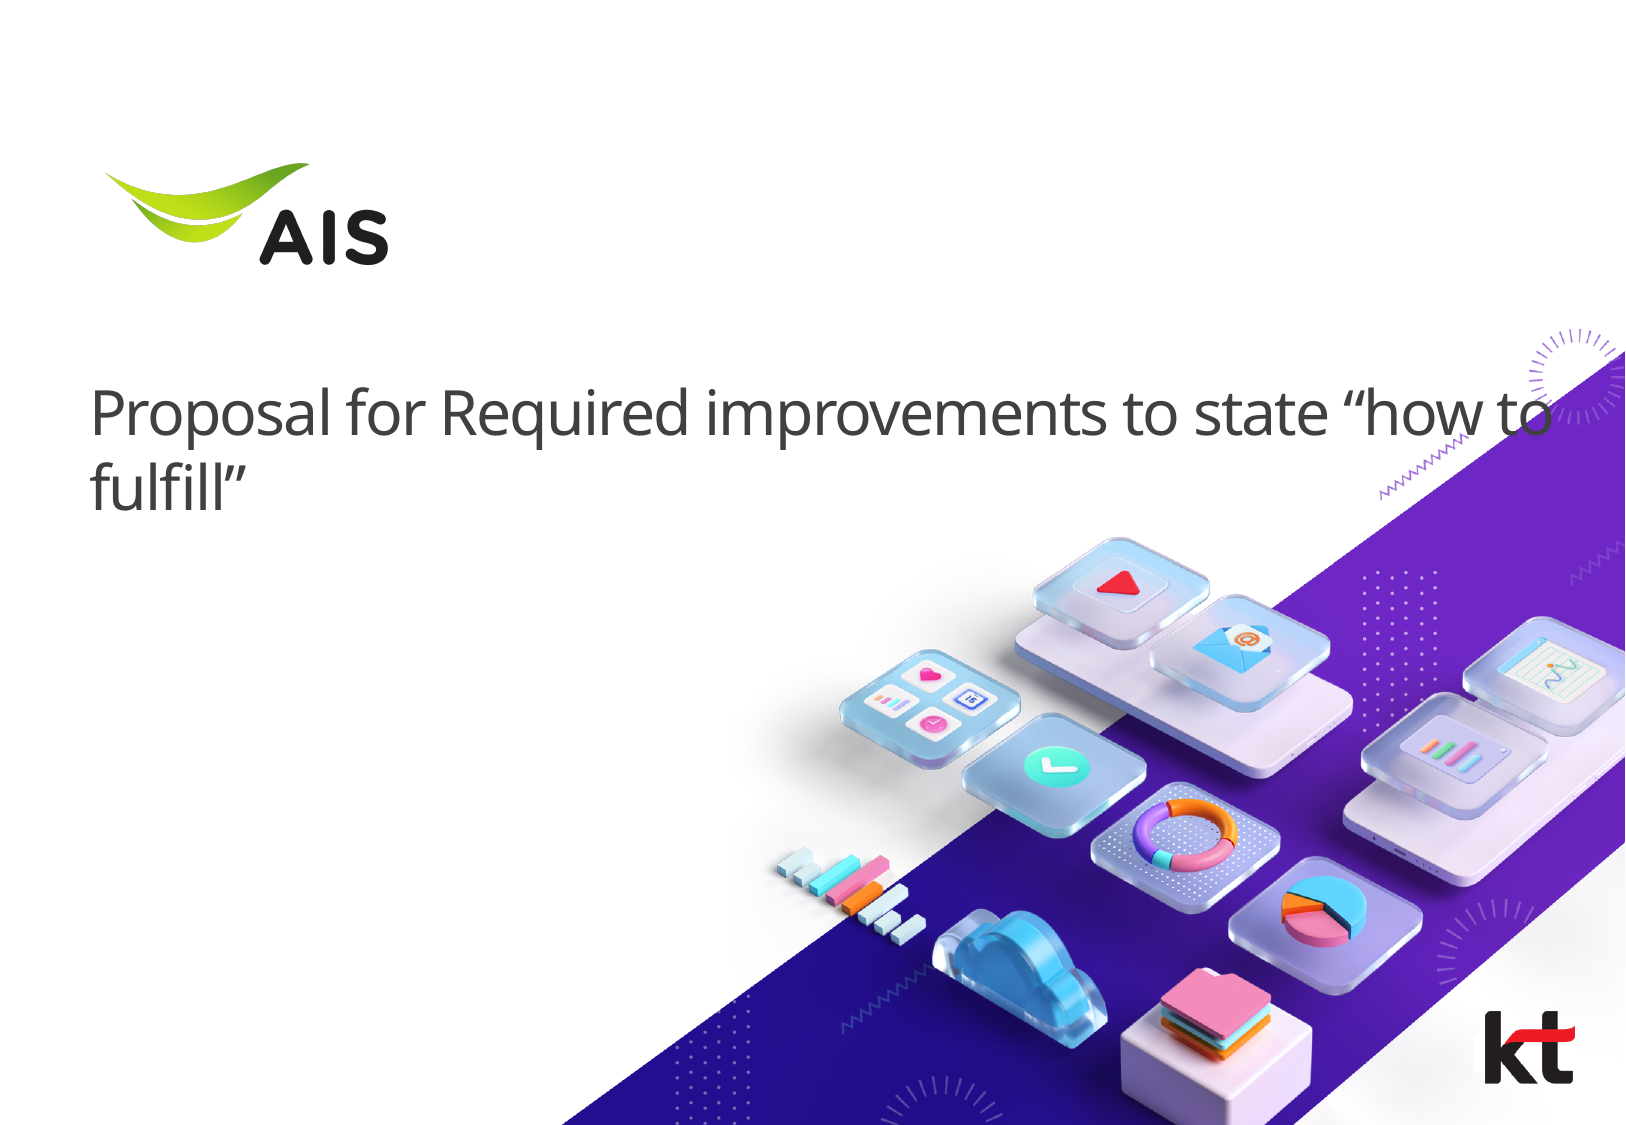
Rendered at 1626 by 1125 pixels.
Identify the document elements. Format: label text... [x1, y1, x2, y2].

text_box Proposal for Required improvements to state “how to fulfill” [74, 365, 1625, 531]
picture [0, 0, 1625, 1125]
